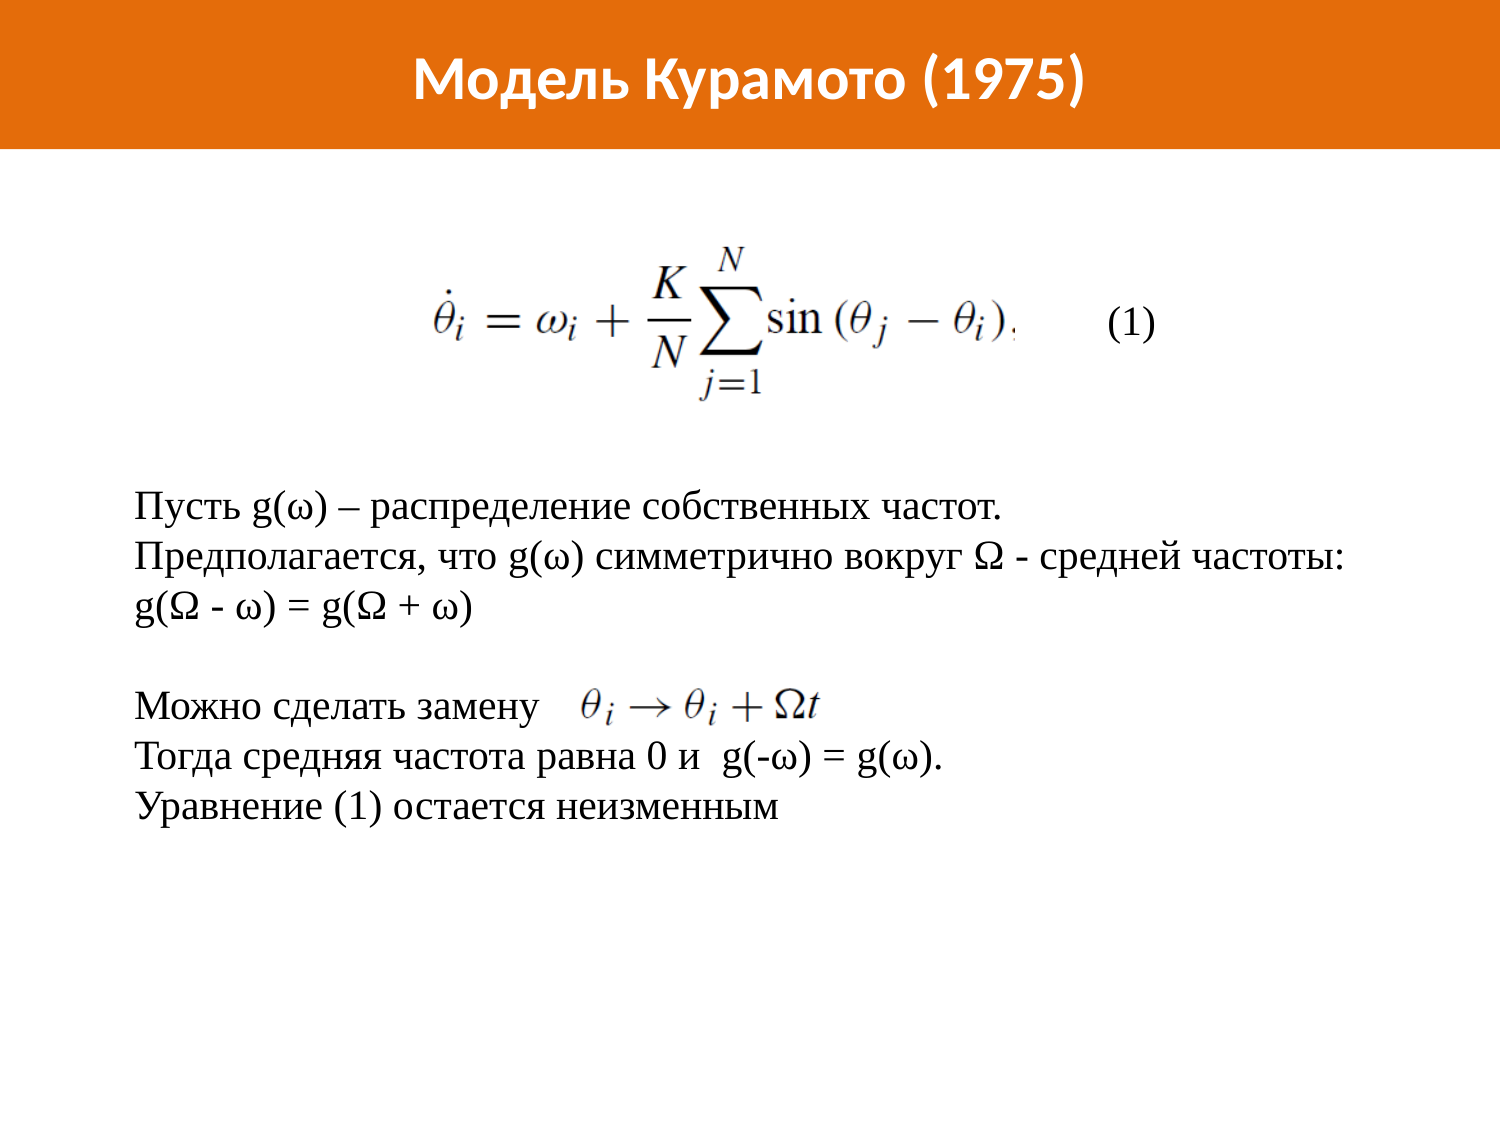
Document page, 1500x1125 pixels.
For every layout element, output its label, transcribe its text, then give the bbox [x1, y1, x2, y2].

picture [577, 673, 829, 735]
text_box (1) [1092, 286, 1183, 352]
title Модель Курамото (1975) [0, 0, 1500, 150]
text_box Пусть g(ω) – распределение собственных частот. Предполагается, что g(ω) симметрично вокруг Ω - средней частоты: g(Ω - ω) = g(Ω + ω) Можно сделать замену Тогда средняя частота равна 0 и g(-ω) = g(ω). Уравнение (1) остается неизменным [119, 470, 1446, 886]
picture [418, 220, 1015, 419]
